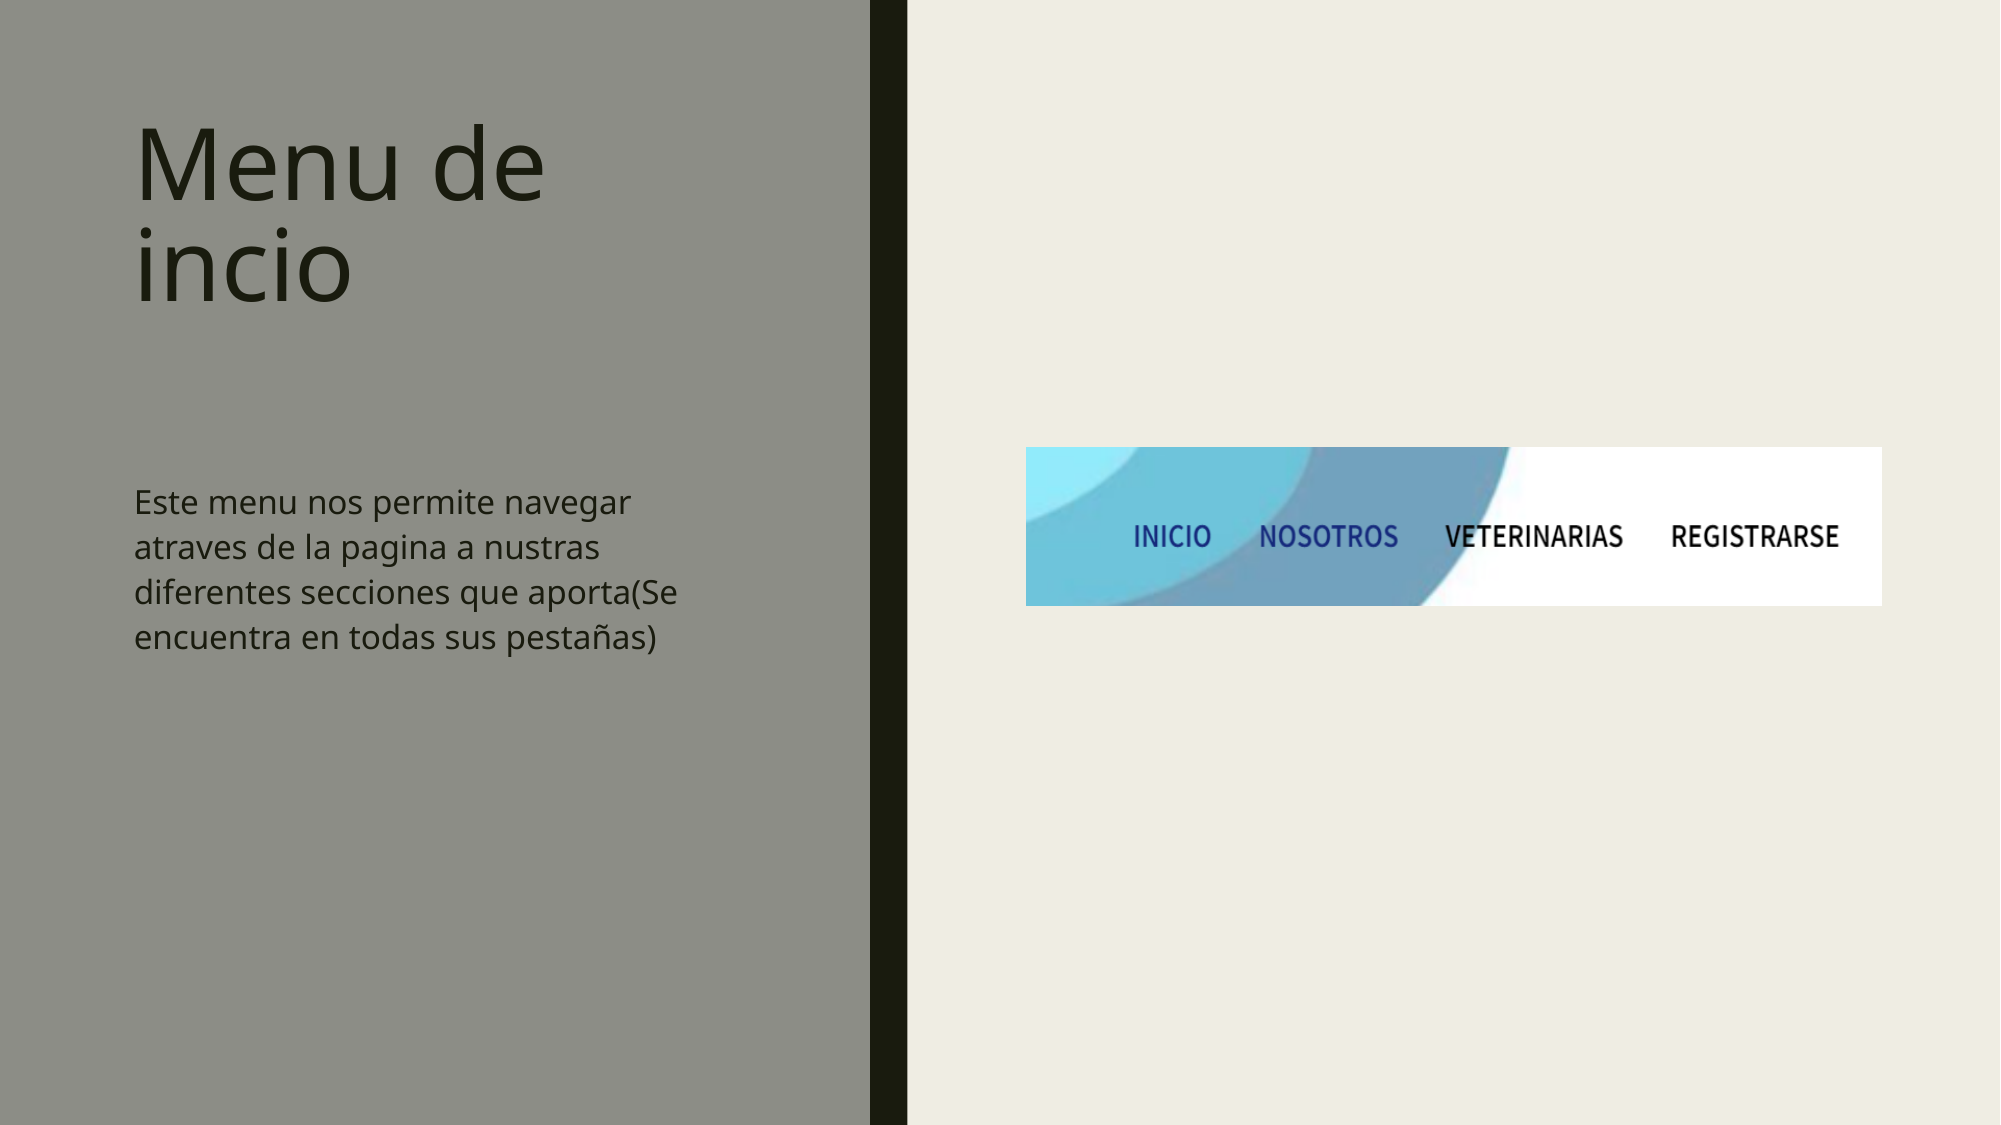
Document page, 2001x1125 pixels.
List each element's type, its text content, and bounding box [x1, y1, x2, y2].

list Este menu nos permite navegar atraves de la pagina a nustras diferentes secciones que aporta(Se encuentra en todas sus pestañas) [118, 468, 752, 963]
title Menu de incio [118, 112, 752, 467]
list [1026, 447, 1882, 606]
